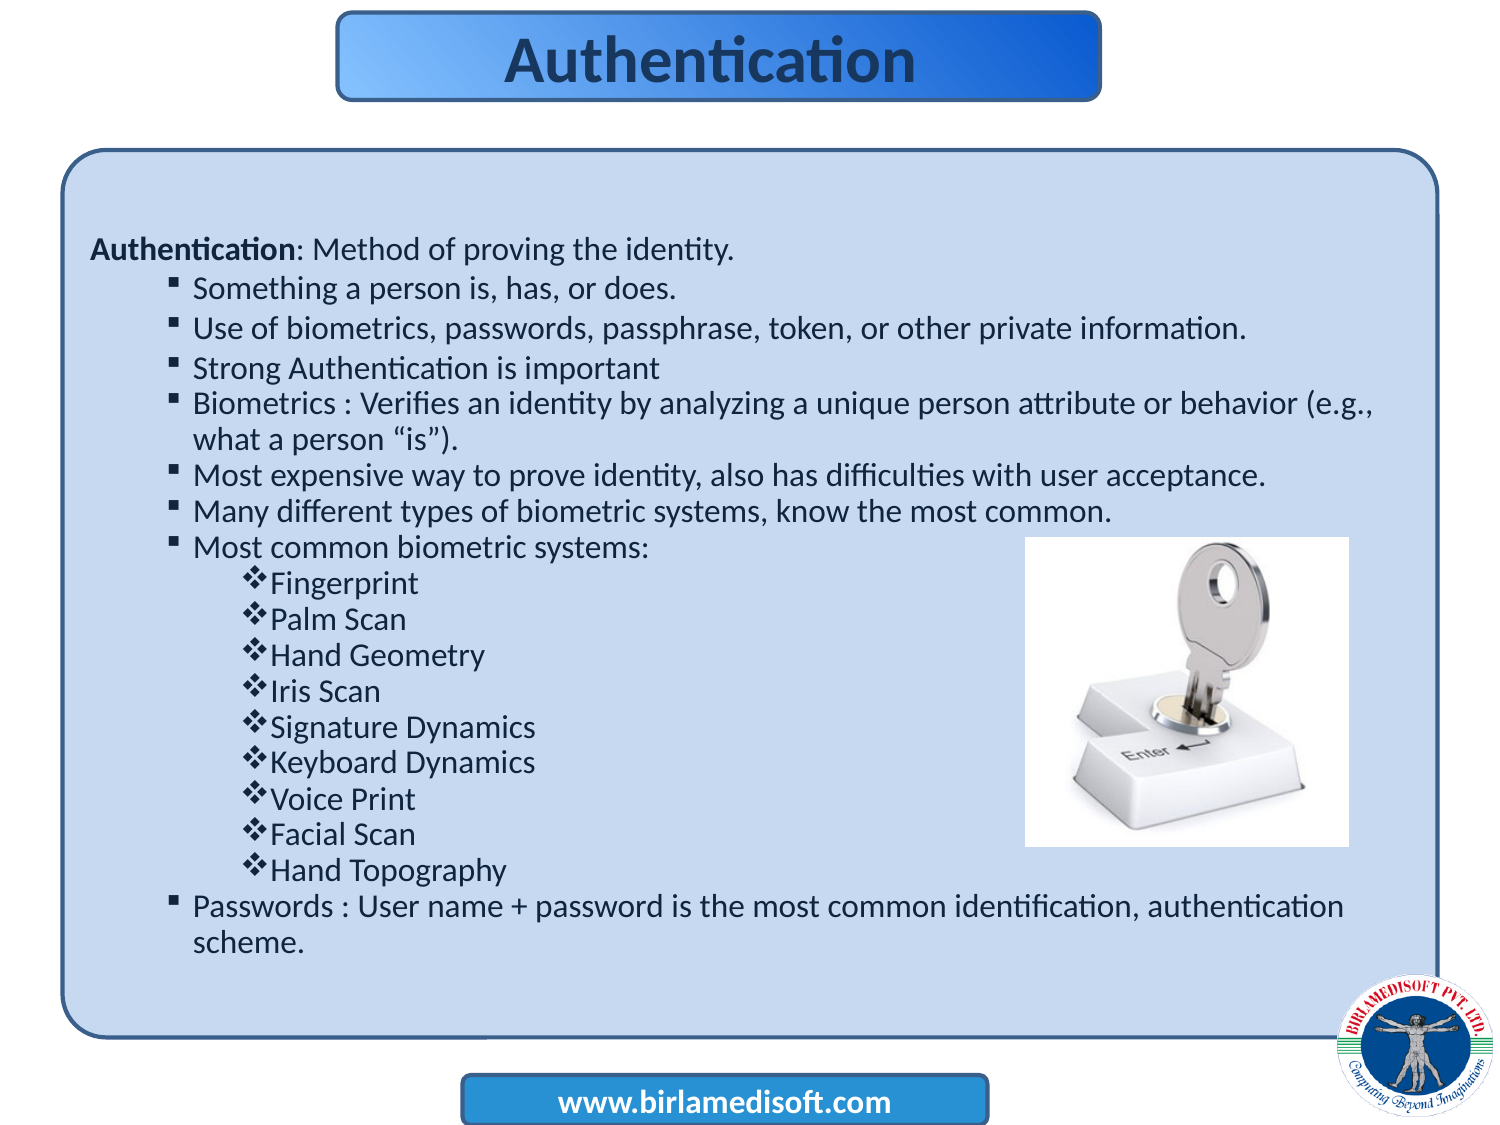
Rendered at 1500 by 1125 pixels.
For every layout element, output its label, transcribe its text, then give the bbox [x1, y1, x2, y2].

text_box Authentication [335, 10, 1103, 103]
text_box www.birlamedisoft.com [460, 1072, 990, 1125]
text_box Authentication: Method of proving the identity. Something a person is, has, or does. Use of biometrics, passwords, passphrase, token, or other private information. Strong Authentication is important Biometrics : Verifies an identity by analyzing a unique person attribute or behavior (e.g., what a person “is”). Most expensive way to prove identity, also has difficulties with user acceptance. Many different types of biometric systems, know the most common. Most common biometric systems: Fingerprint Palm Scan Hand Geometry Iris Scan Signature Dynamics Keyboard Dynamics Voice Print Facial Scan Hand Topography Passwords : User name + password is the most common identification, authentication scheme. [60, 147, 1440, 1040]
picture [1337, 974, 1493, 1118]
picture [1024, 537, 1349, 847]
